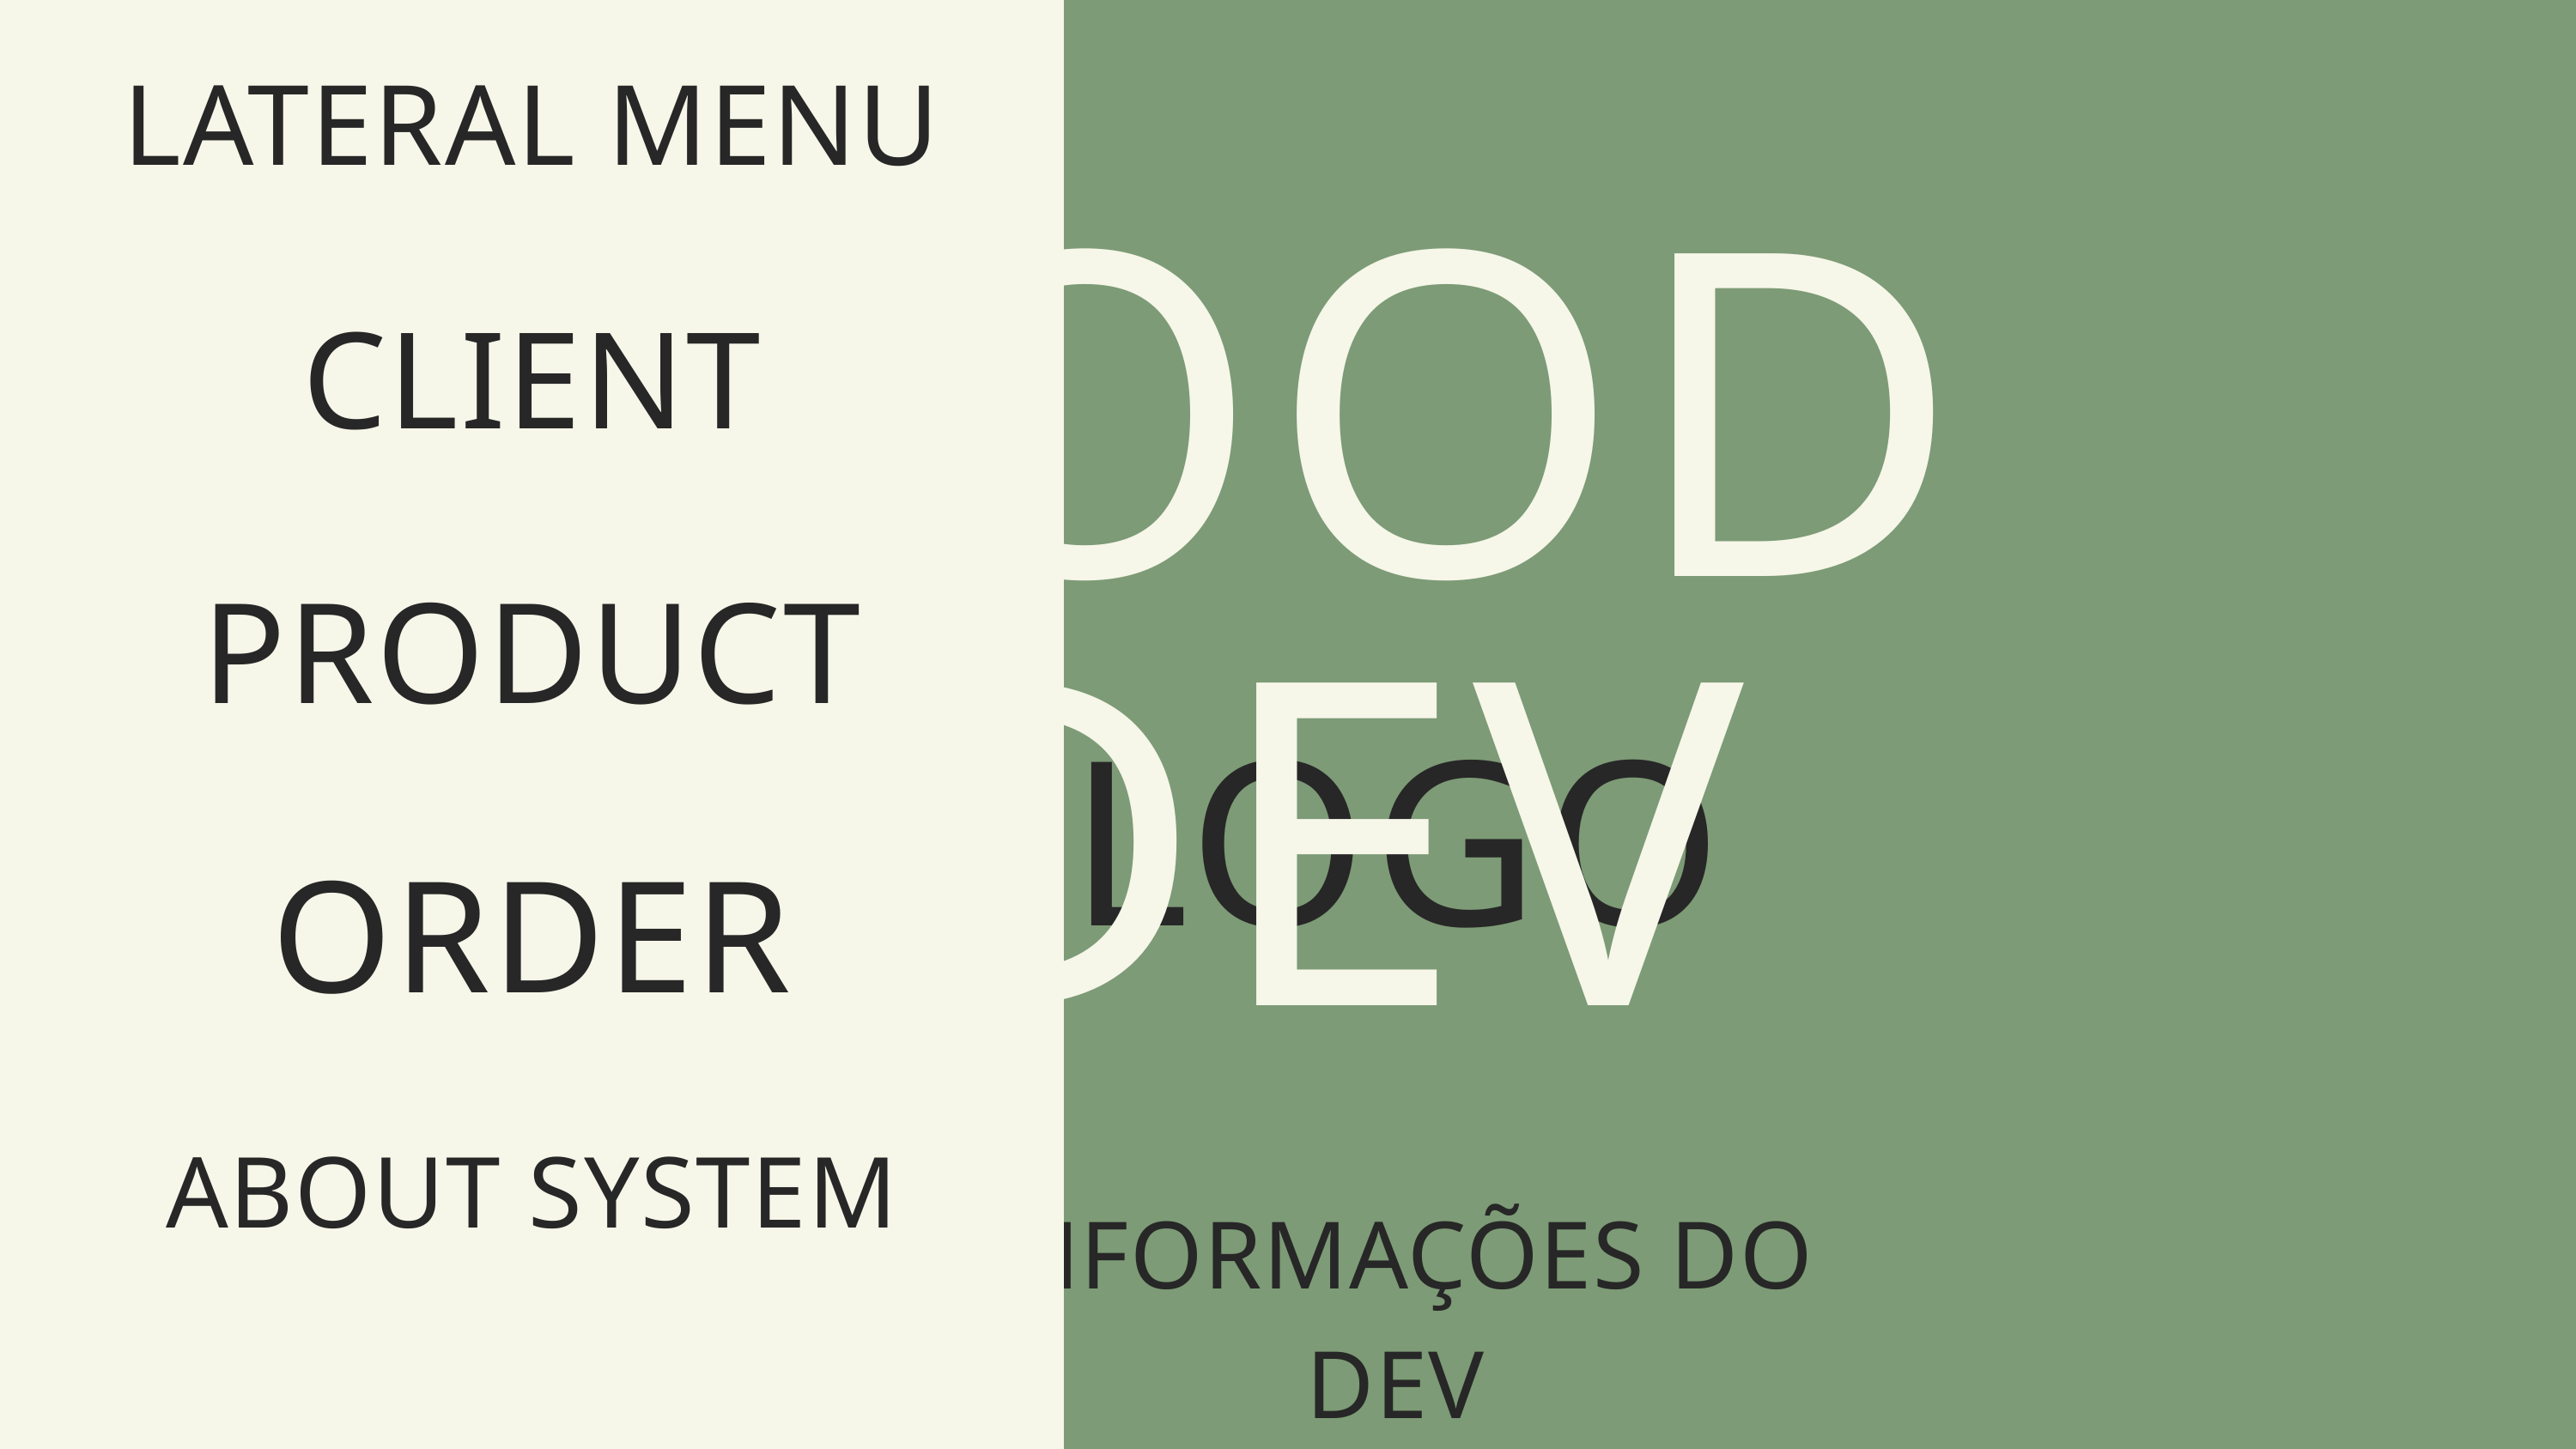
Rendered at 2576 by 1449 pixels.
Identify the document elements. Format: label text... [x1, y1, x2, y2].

text_box INFORMAÇÕES DO DEV [1068, 1176, 1870, 1438]
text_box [1068, 181, 2127, 952]
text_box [0, 0, 1065, 1449]
